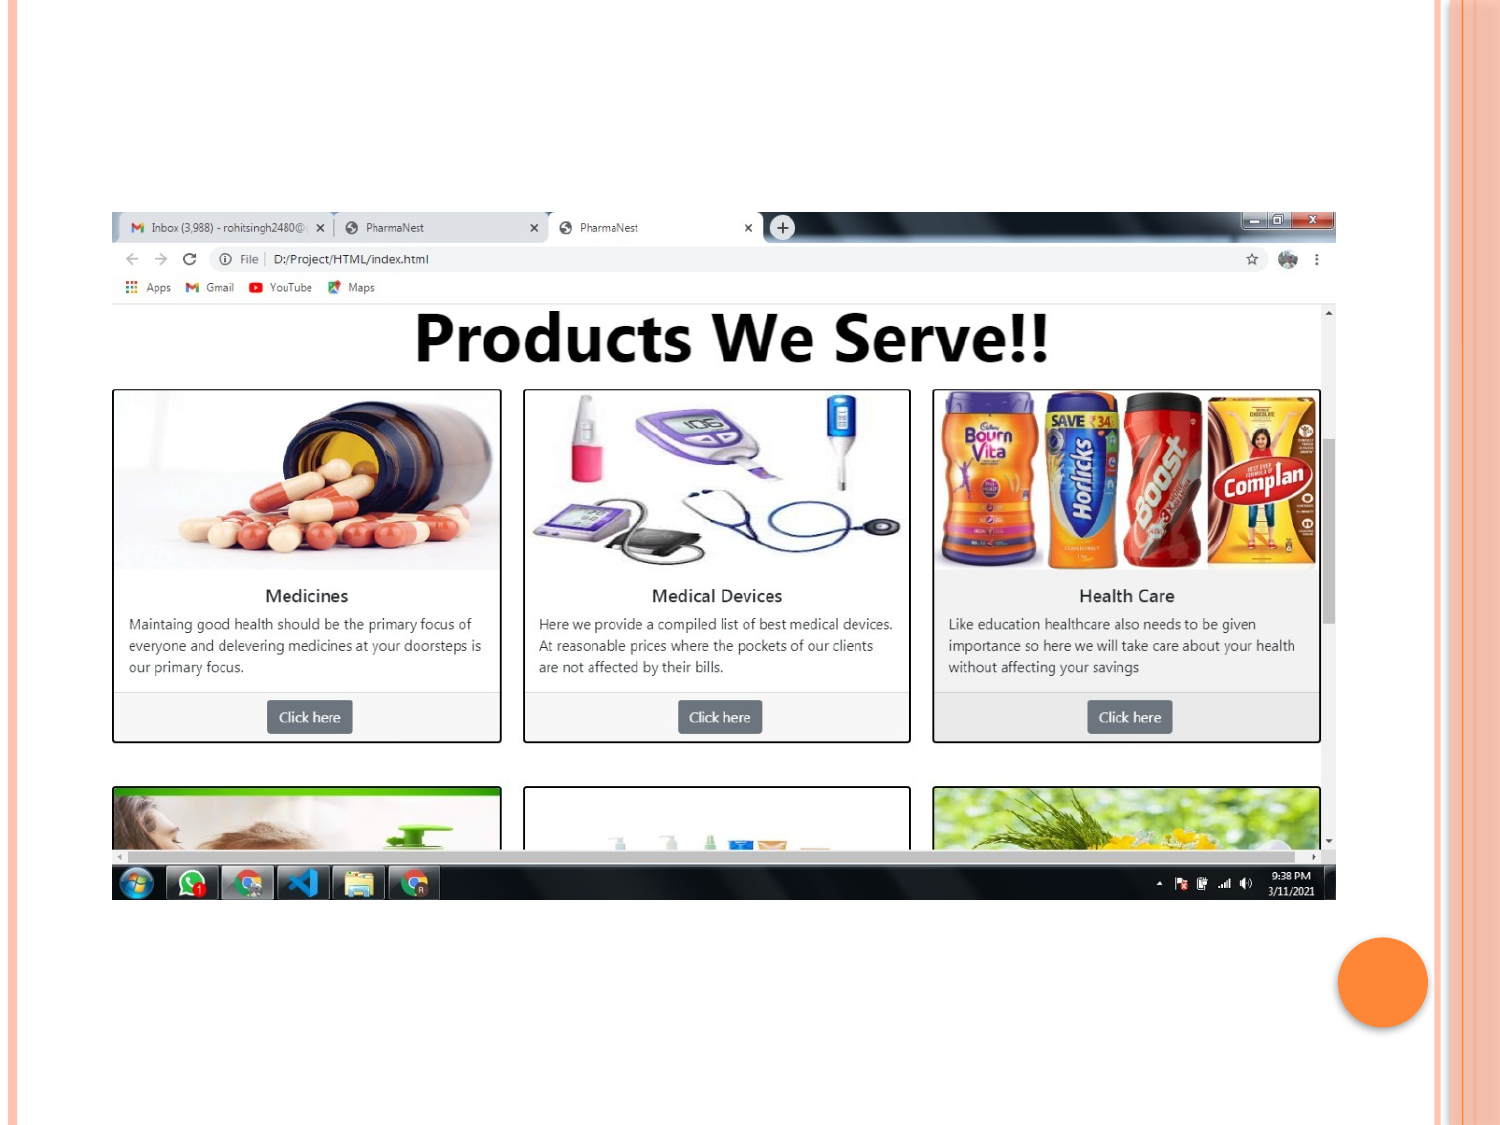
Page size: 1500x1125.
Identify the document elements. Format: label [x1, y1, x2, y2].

picture [111, 211, 1336, 900]
